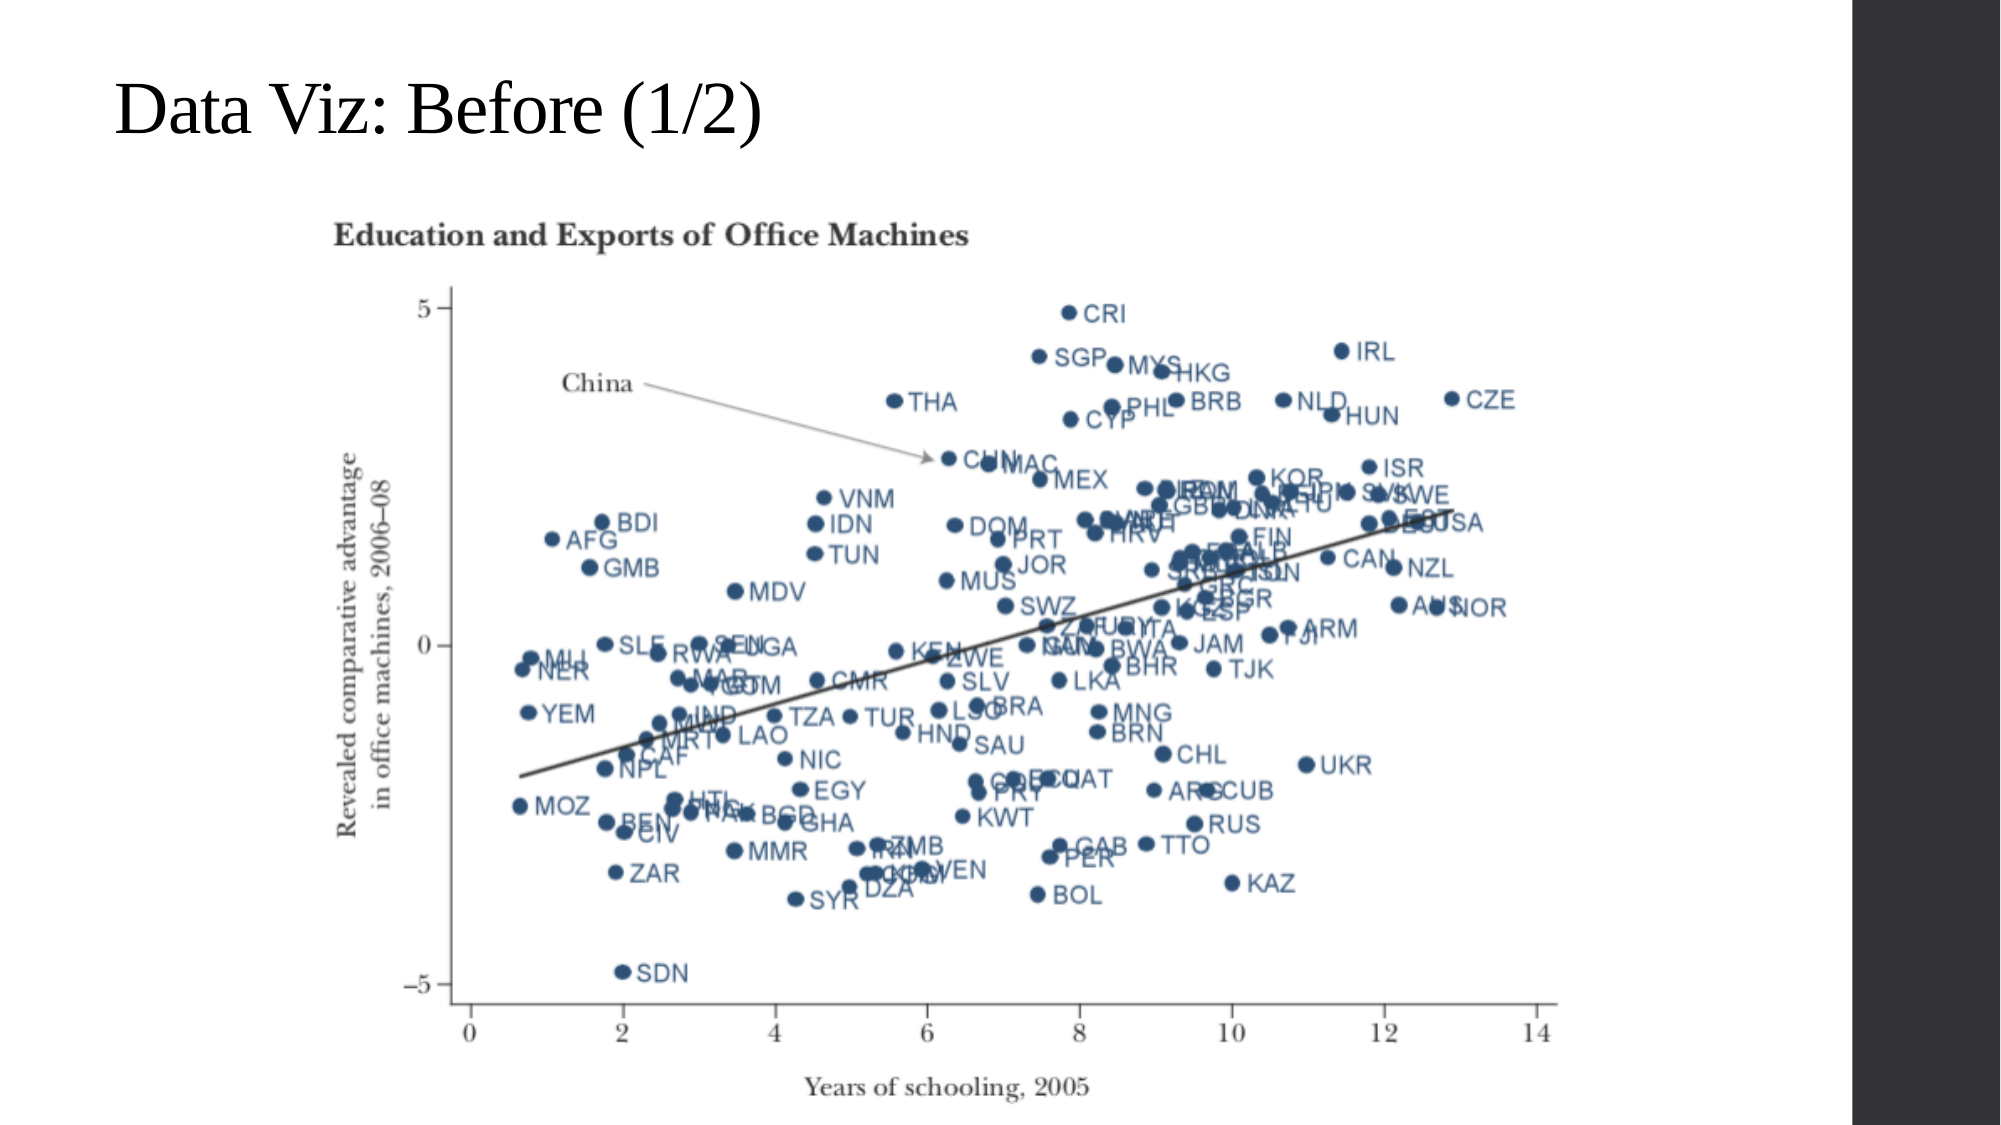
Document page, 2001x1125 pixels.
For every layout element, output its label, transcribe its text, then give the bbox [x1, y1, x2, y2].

title Data Viz: Before (1/2) [99, 55, 1813, 158]
picture [276, 192, 1636, 1122]
